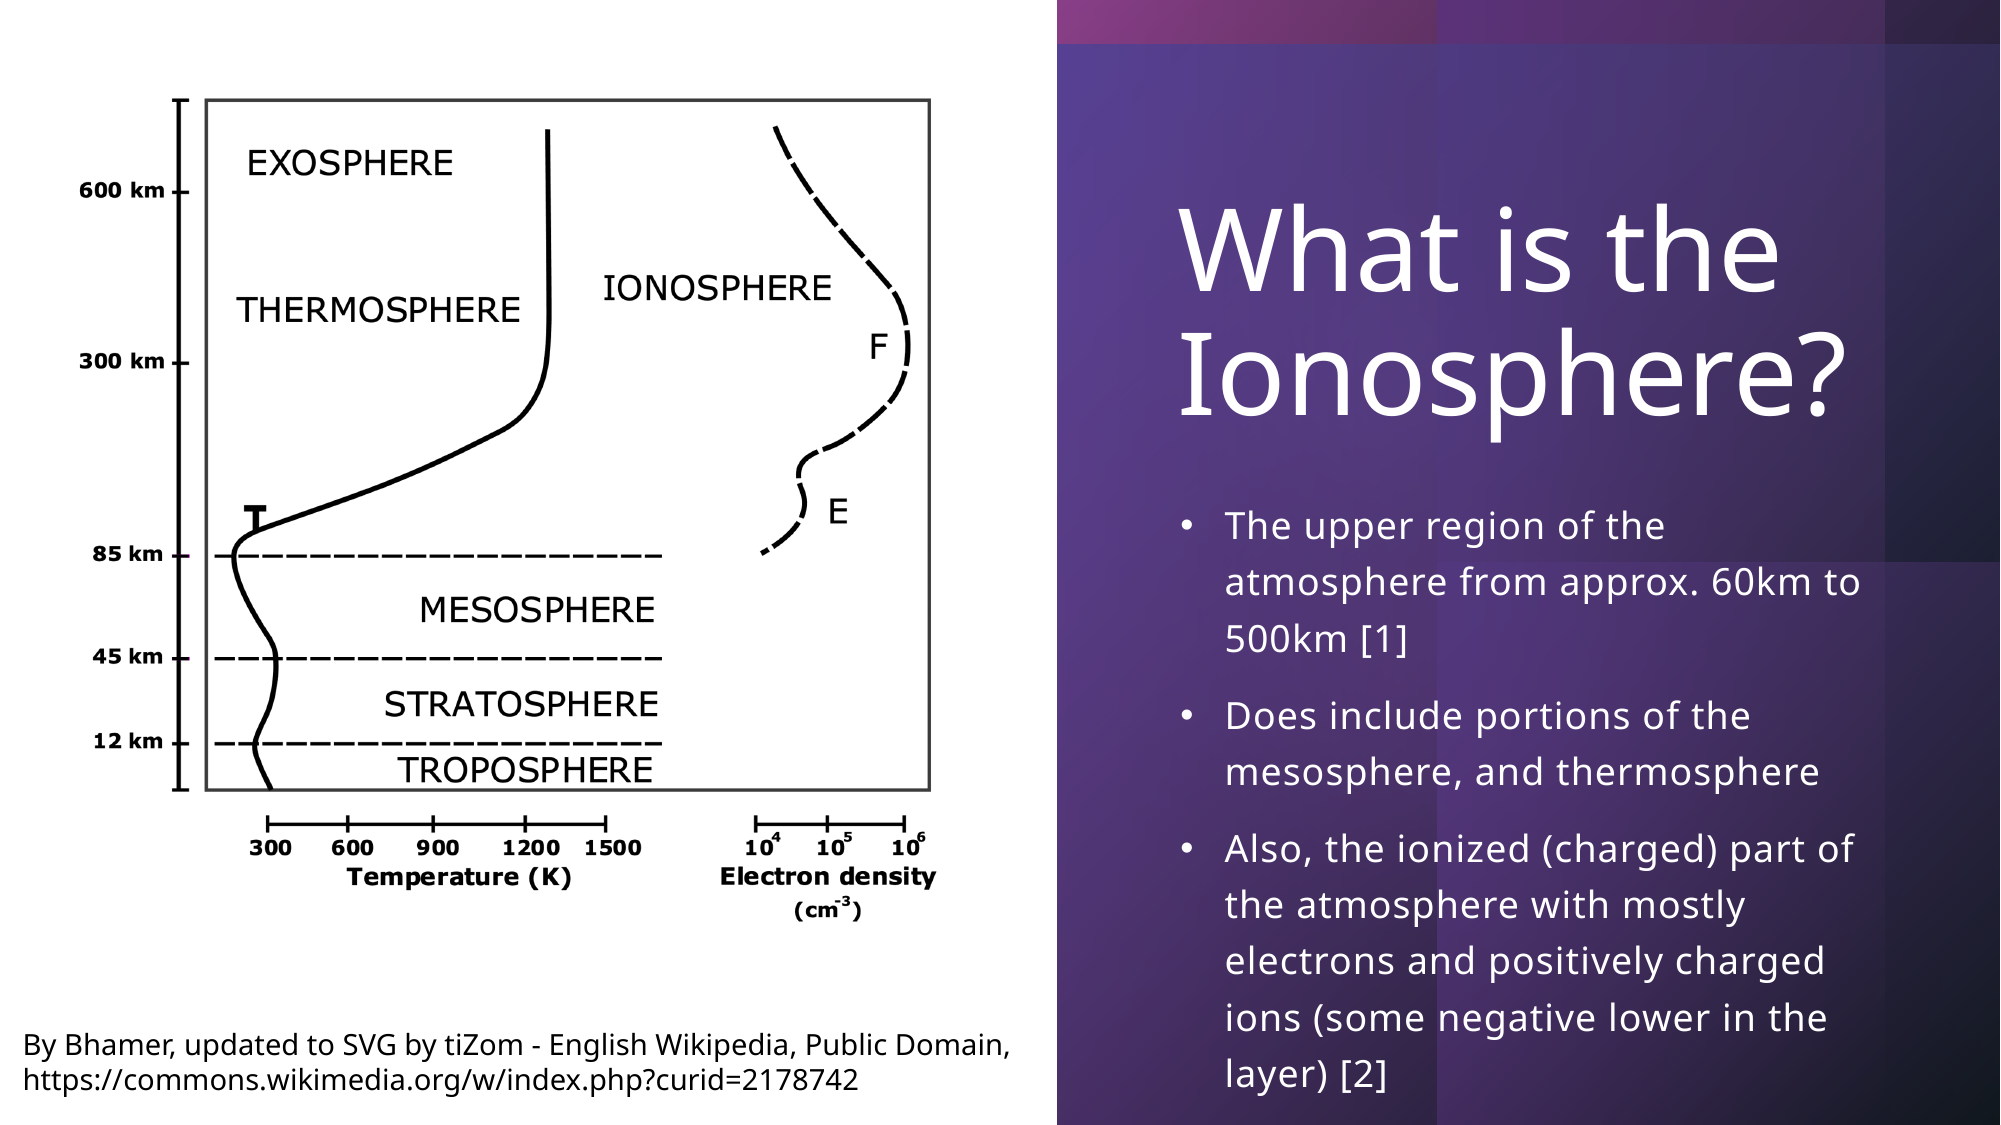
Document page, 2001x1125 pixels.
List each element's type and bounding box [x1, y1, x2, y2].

text_box [0, 0, 2000, 1125]
picture [66, 71, 945, 940]
